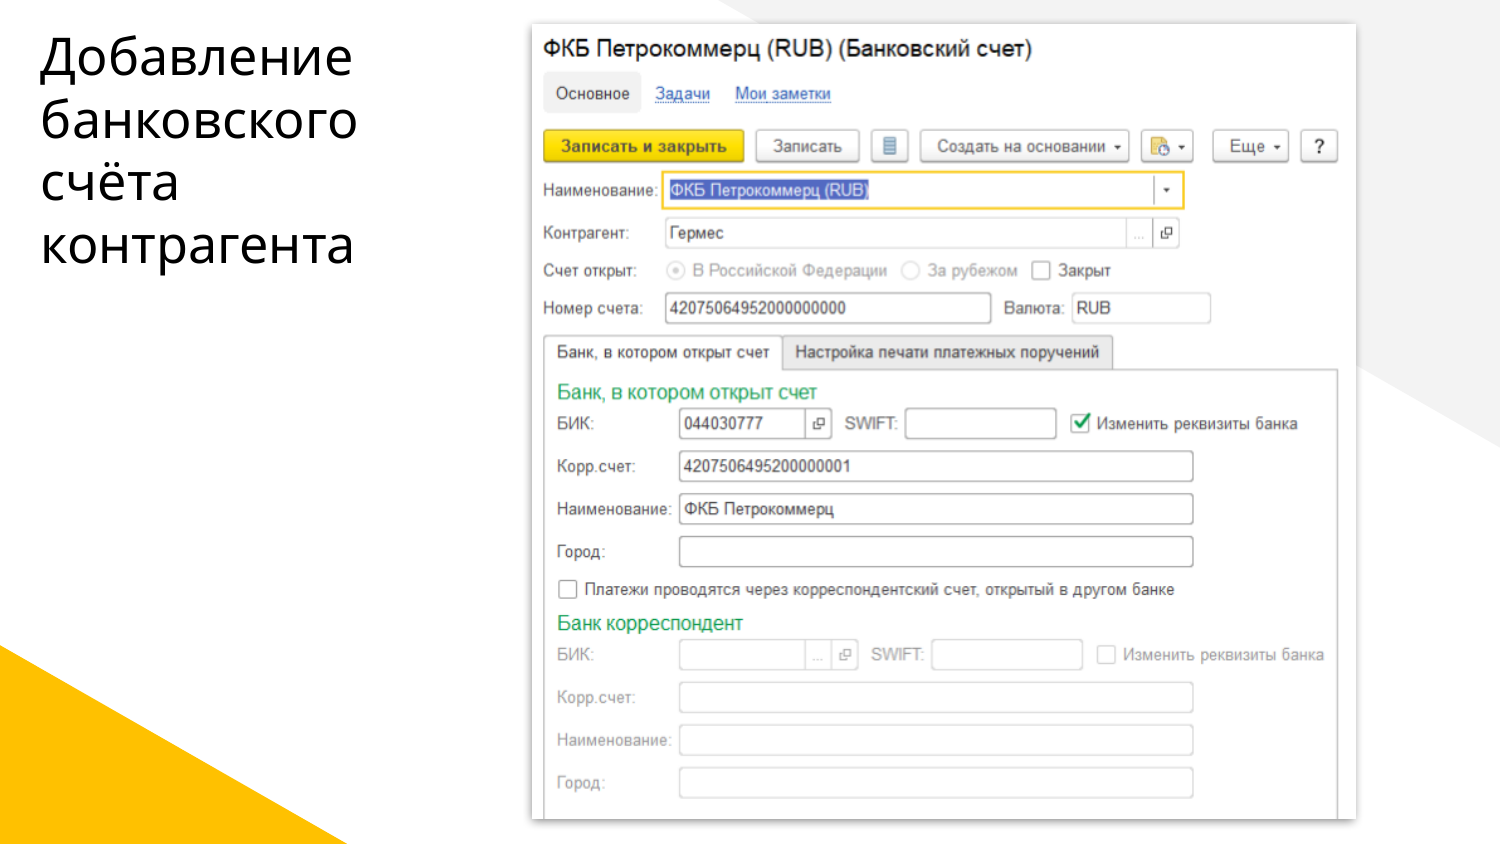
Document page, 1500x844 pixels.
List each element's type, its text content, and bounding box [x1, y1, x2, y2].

picture [532, 24, 1356, 819]
title Добавление банковского счёта контрагента [25, 8, 508, 209]
